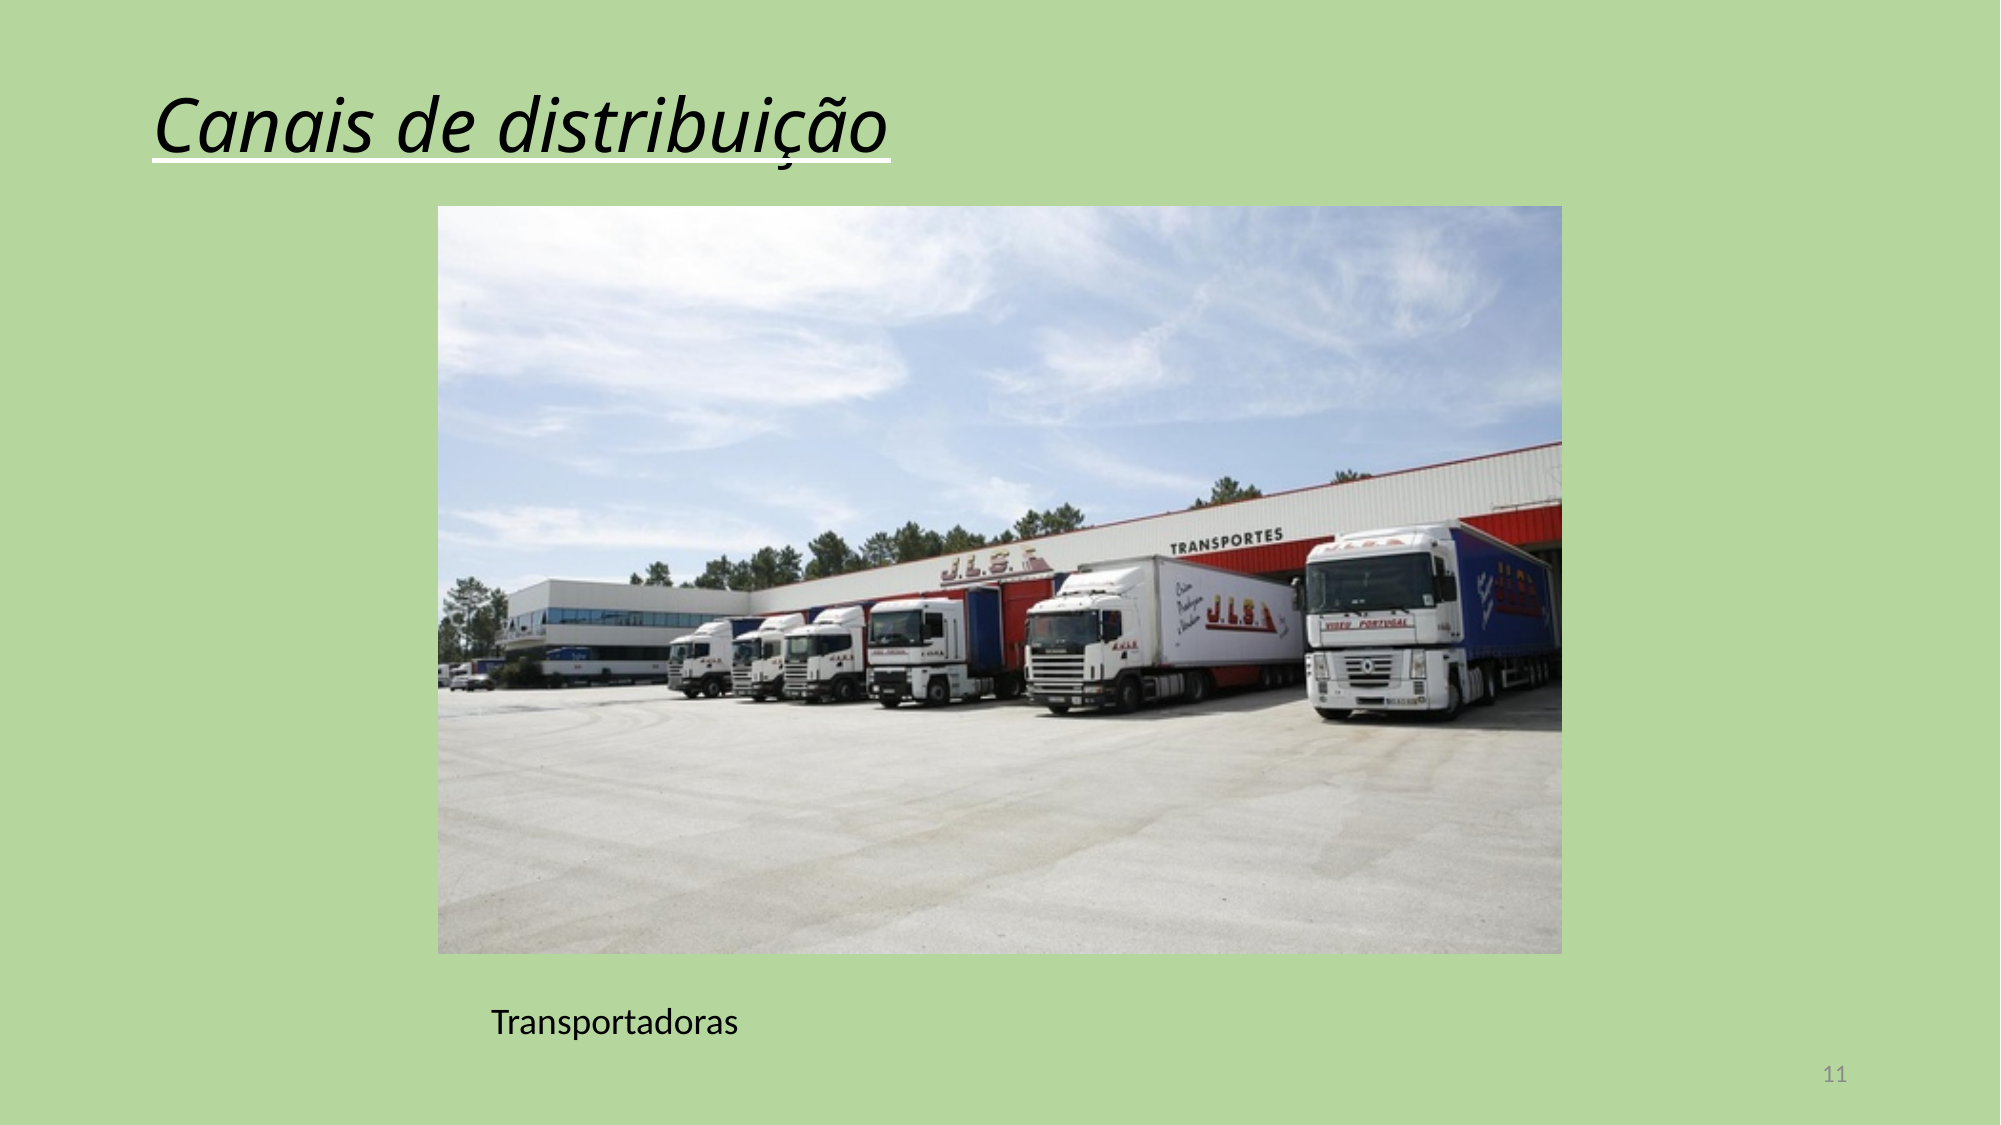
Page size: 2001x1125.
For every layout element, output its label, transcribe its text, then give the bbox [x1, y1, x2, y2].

text_box Transportadoras [476, 990, 1568, 1050]
text_box Canais de distribuição [137, 19, 1863, 237]
text_box <number> [1412, 1042, 1863, 1103]
picture [438, 205, 1562, 955]
